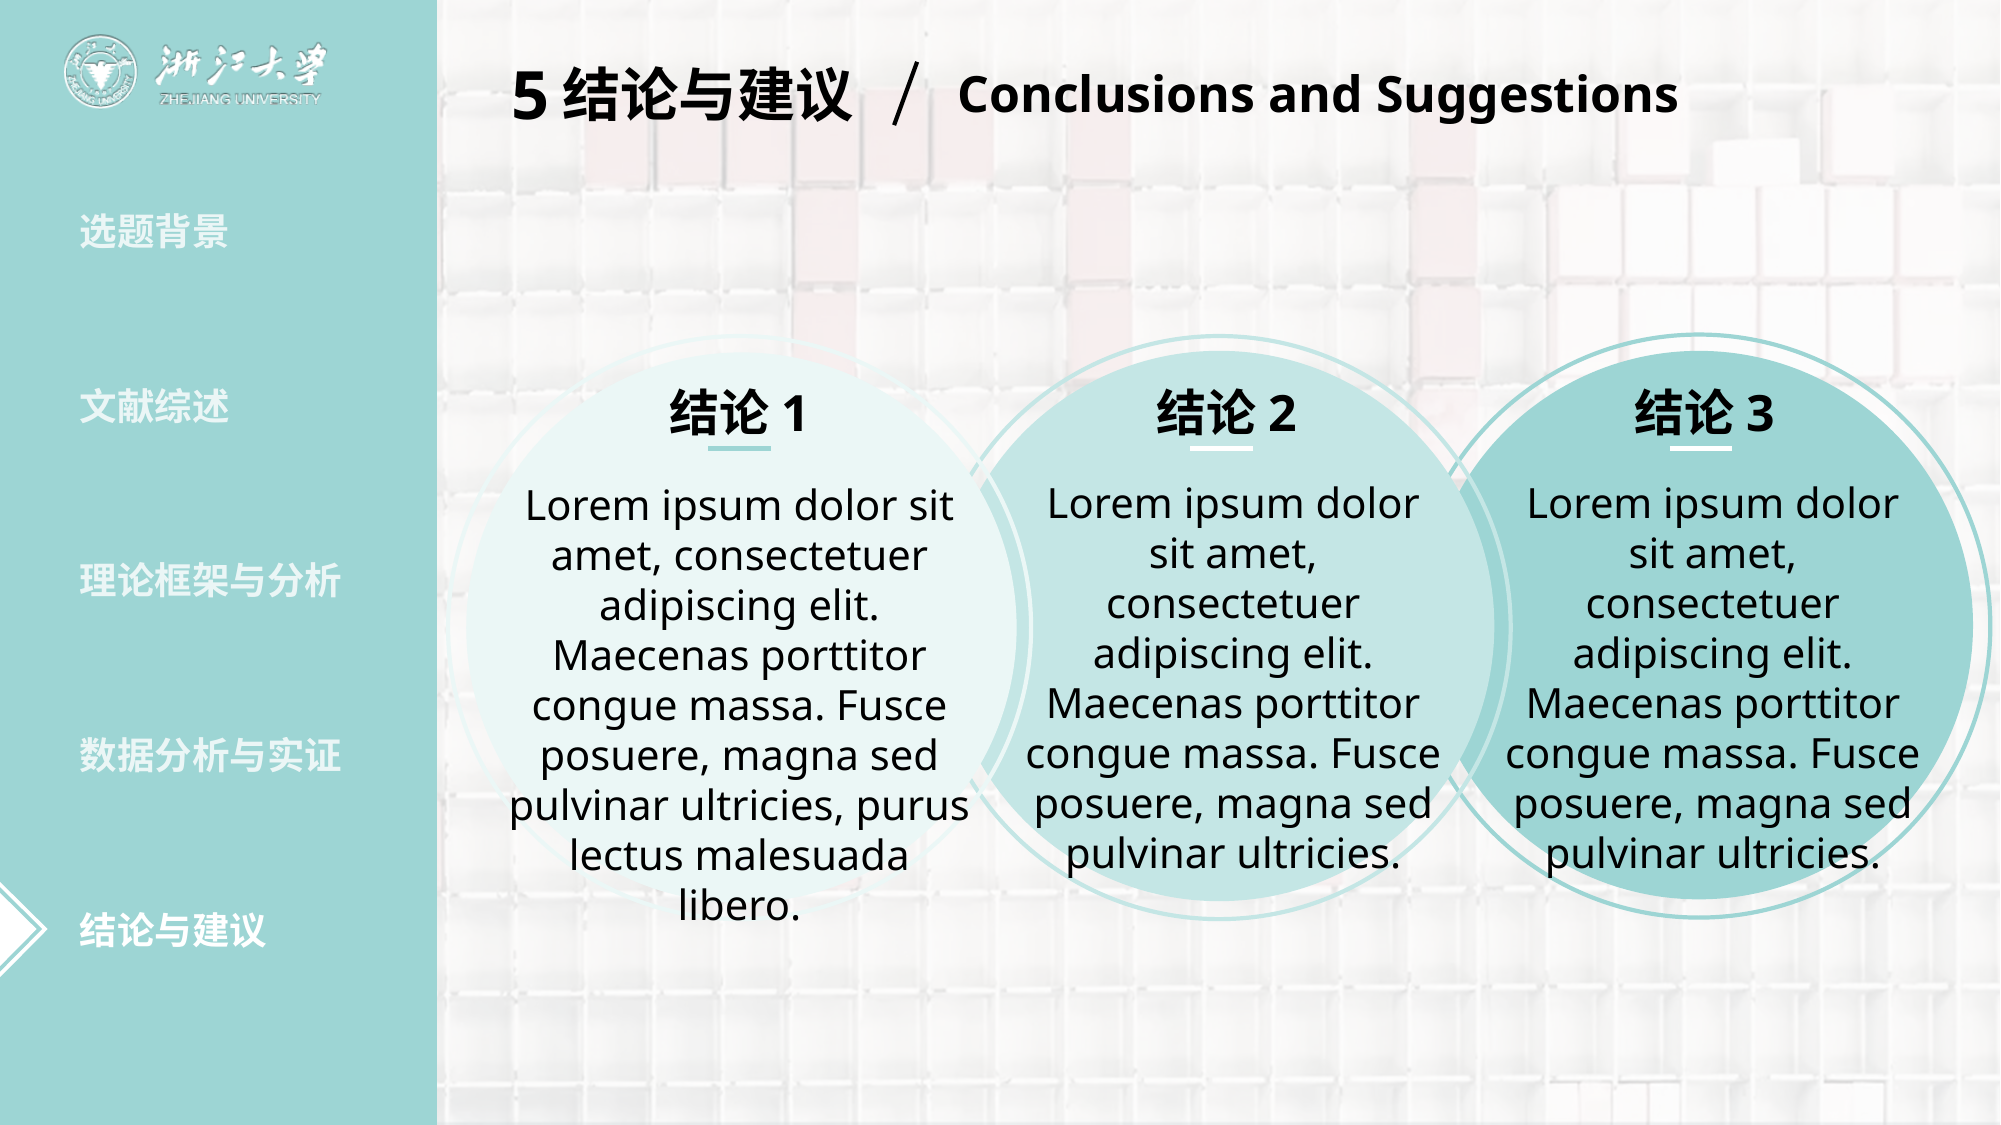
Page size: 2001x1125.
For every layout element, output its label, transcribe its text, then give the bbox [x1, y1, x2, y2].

text_box 5 [497, 45, 565, 141]
text_box [0, 0, 438, 1125]
text_box 数据分析与实证 [64, 724, 362, 785]
text_box 理论框架与分析 [64, 549, 362, 610]
text_box 结论与建议 [547, 50, 895, 136]
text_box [0, 896, 34, 964]
text_box 文献综述 [64, 375, 362, 435]
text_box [894, 61, 918, 126]
text_box 选题背景 [64, 200, 362, 261]
text_box 结论与建议 [64, 899, 362, 959]
text_box Conclusions and Suggestions [942, 55, 1833, 131]
picture [64, 33, 338, 113]
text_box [448, 334, 1991, 920]
